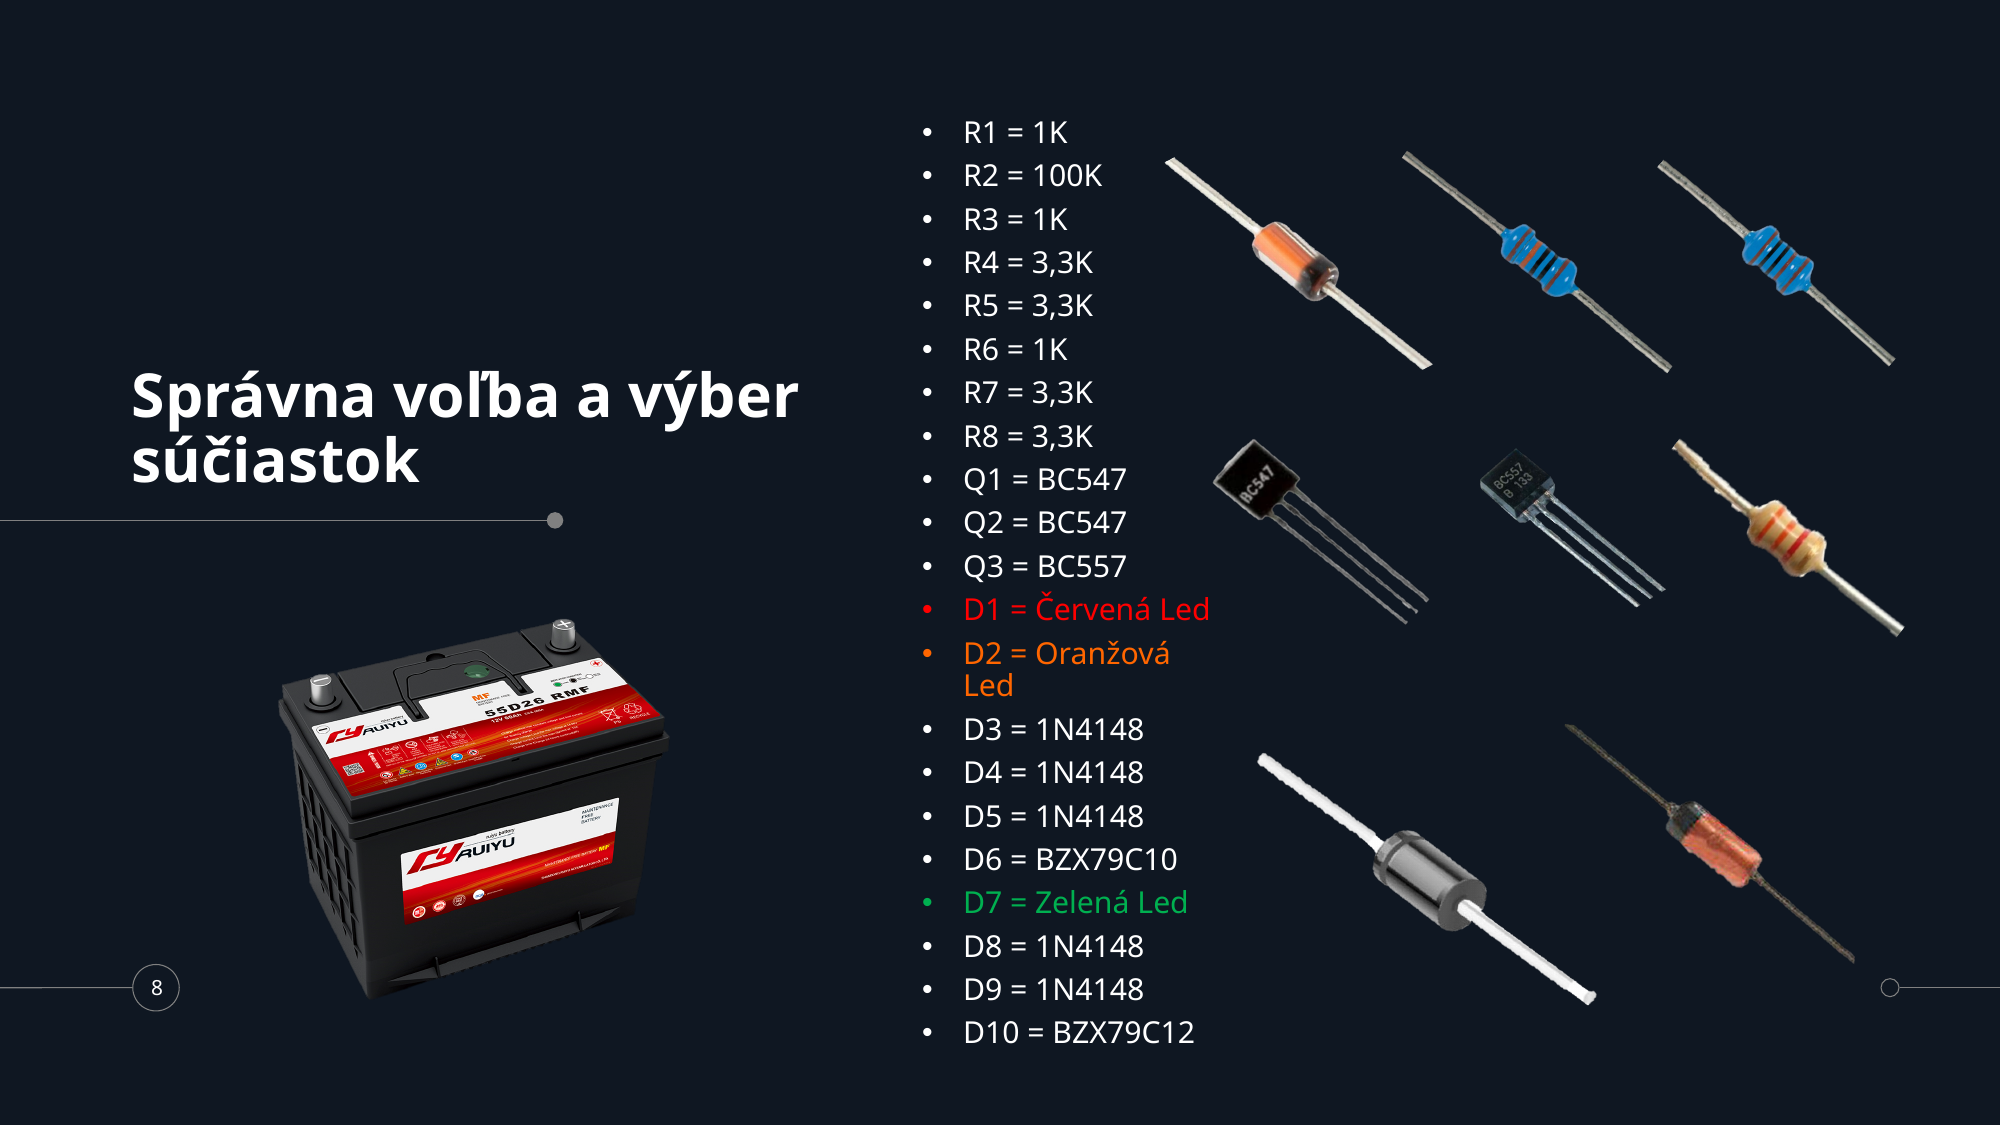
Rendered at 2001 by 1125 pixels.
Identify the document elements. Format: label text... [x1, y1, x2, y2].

picture [1149, 92, 1931, 638]
slide_number 8 [127, 964, 186, 1014]
picture [1467, 416, 1934, 657]
text_box R1 = 1K R2 = 100K R3 = 1K R4 = 3,3K R5 = 3,3K R6 = 1K R7 = 3,3K R8 = 3,3K Q1 = BC547 Q2 = BC547 Q3 = BC557 D1 = Červená Led D2 = Oranžová Led D3 = 1N4148 D4 = 1N4148 D5 = 1N4148 D6 = BZX79C10 D7 = Zelená Led D8 = 1N4148 D9 = 1N4148 D10 = BZX79C12 [907, 109, 1242, 1059]
picture [261, 615, 676, 1003]
title Správna voľba a výber súčiastok [131, 364, 907, 496]
picture [1214, 693, 1873, 1048]
